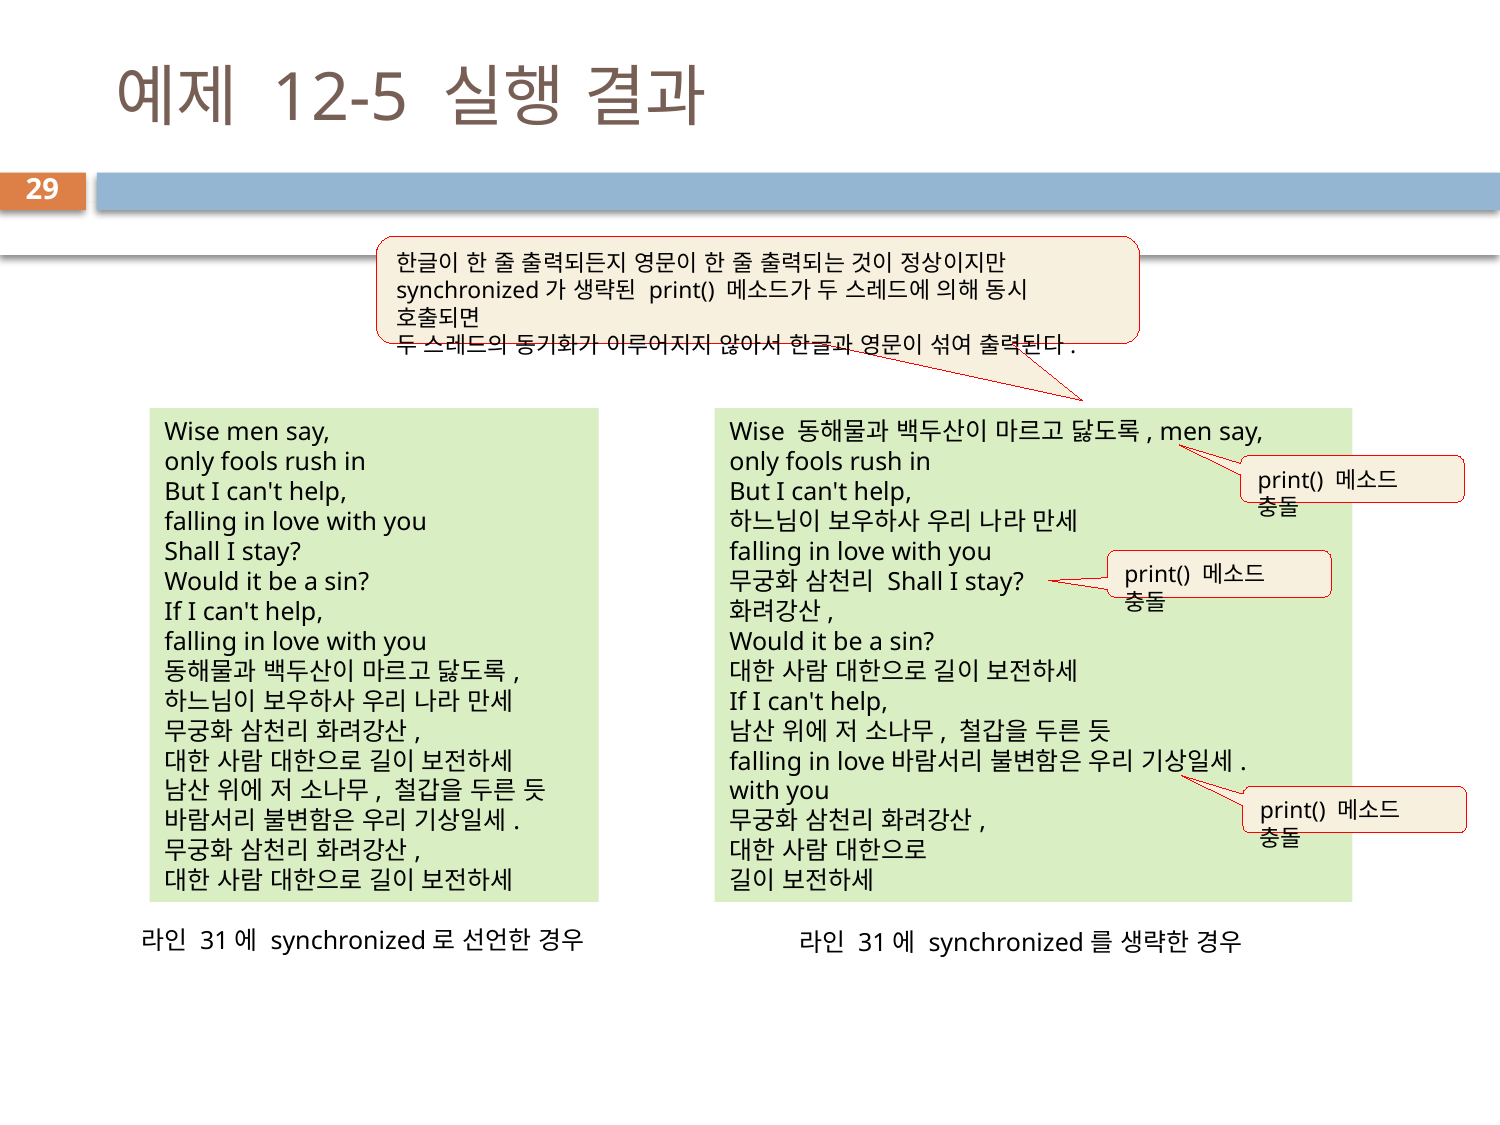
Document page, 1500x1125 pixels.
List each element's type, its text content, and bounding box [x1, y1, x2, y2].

title 예제 12-5 실행 결과 [100, 37, 1438, 149]
text_box 라인 31에 synchronized로 선언한 경우 [126, 917, 600, 962]
text_box print() 메소드 충돌 [1179, 444, 1465, 503]
text_box 한글이 한 줄 출력되든지 영문이 한 줄 출력되는 것이 정상이지만 synchronized가 생략된 print() 메소드가 두 스레드에 의해 동시 호출되면 두 스레드의 동기화가 이루어지지 않아서 한글과 영문이 섞여 출력된다. [376, 236, 1140, 401]
text_box Wise men say, only fools rush in But I can't help, falling in love with you Shall I stay? Would it be a sin? If I can't help, falling in love with you 동해물과 백두산이 마르고 닳도록, 하느님이 보우하사 우리 나라 만세 무궁화 삼천리 화려강산, 대한 사람 대한으로 길이 보전하세 남산 위에 저 소나무, 철갑을 두른 듯 바람서리 불변함은 우리 기상일세. 무궁화 삼천리 화려강산, 대한 사람 대한으로 길이 보전하세 [149, 408, 599, 902]
text_box Wise 동해물과 백두산이 마르고 닳도록, men say, only fools rush in But I can't help, 하느님이 보우하사 우리 나라 만세 falling in love with you 무궁화 삼천리 Shall I stay? 화려강산, Would it be a sin? 대한 사람 대한으로 길이 보전하세 If I can't help, 남산 위에 저 소나무, 철갑을 두른 듯 falling in love바람서리 불변함은 우리 기상일세. with you 무궁화 삼천리 화려강산, 대한 사람 대한으로 길이 보전하세 [714, 408, 1353, 902]
slide_number 29 [0, 170, 87, 211]
text_box 라인 31에 synchronized를 생략한 경우 [784, 918, 1258, 964]
text_box print() 메소드 충돌 [1181, 775, 1467, 833]
text_box print() 메소드 충돌 [1048, 550, 1332, 598]
